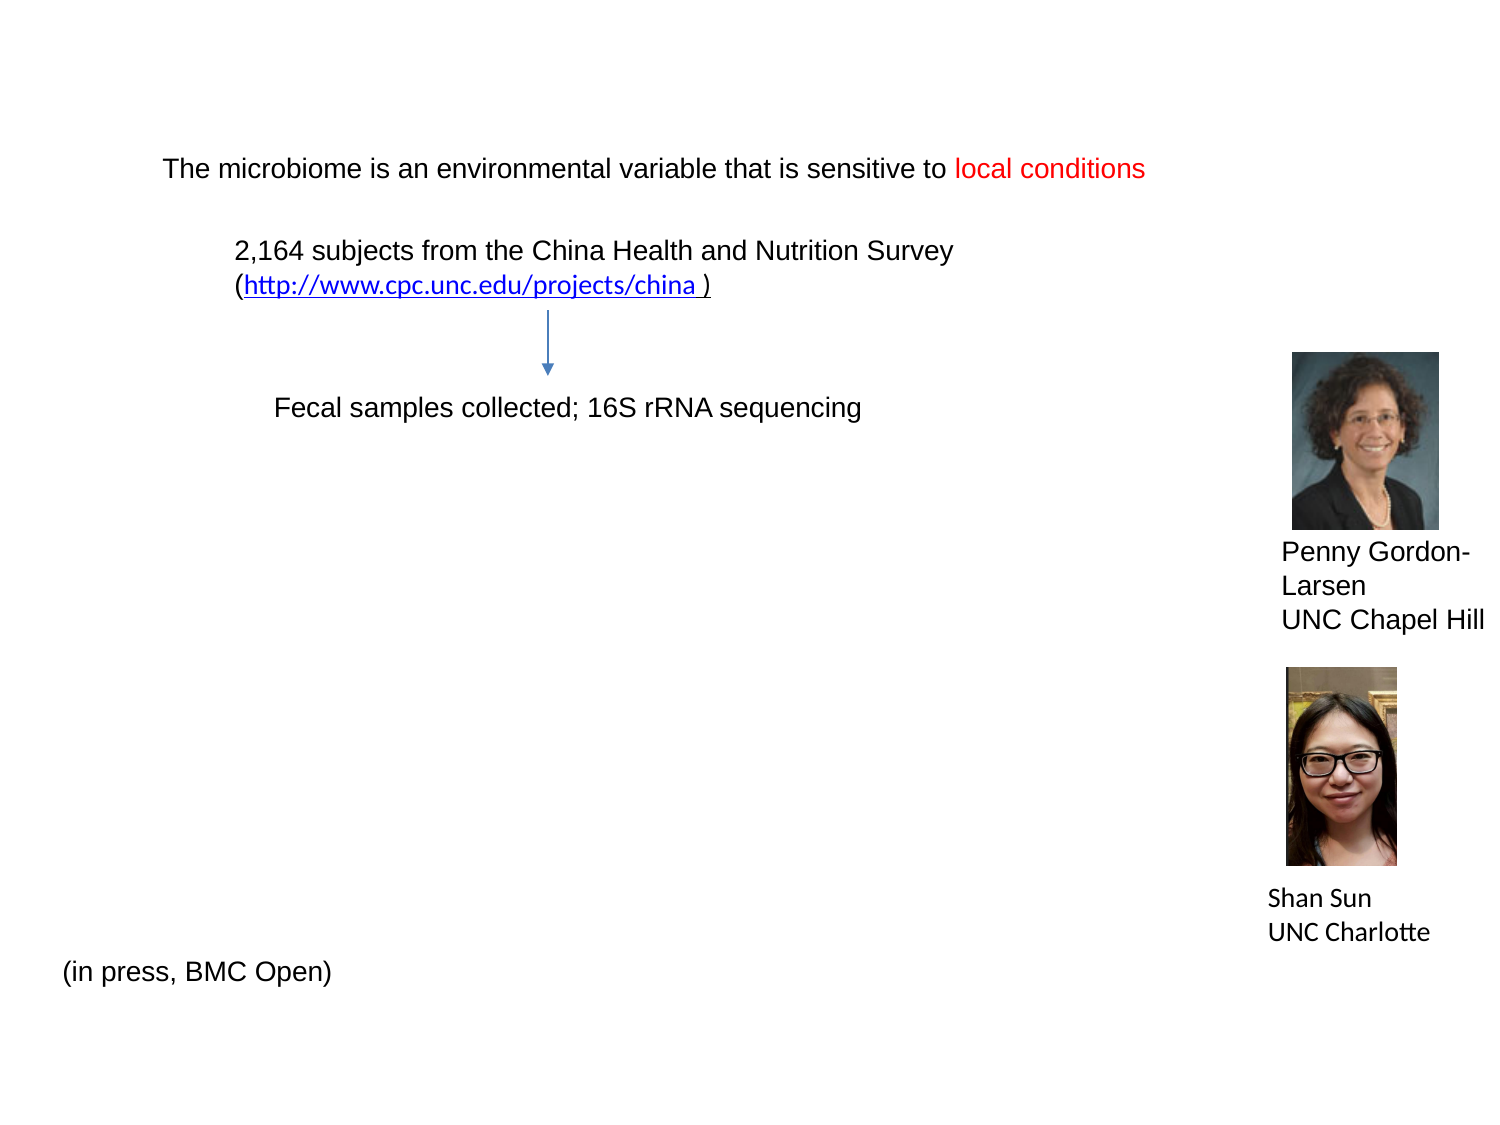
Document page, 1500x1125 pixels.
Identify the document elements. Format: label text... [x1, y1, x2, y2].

picture [1285, 667, 1398, 866]
text_box Fecal samples collected; 16S rRNA sequencing [259, 381, 878, 431]
text_box 2,164 subjects from the China Health and Nutrition Survey (http://www.cpc.unc.edu/projects/china ) [219, 225, 978, 308]
text_box (in press, BMC Open) [47, 945, 348, 995]
text_box Penny Gordon- Larsen UNC Chapel Hill [1266, 526, 1500, 643]
text_box Shan Sun UNC Charlotte [1253, 871, 1446, 955]
picture [1292, 352, 1439, 530]
text_box The microbiome is an environmental variable that is sensitive to local conditions [147, 143, 1162, 192]
